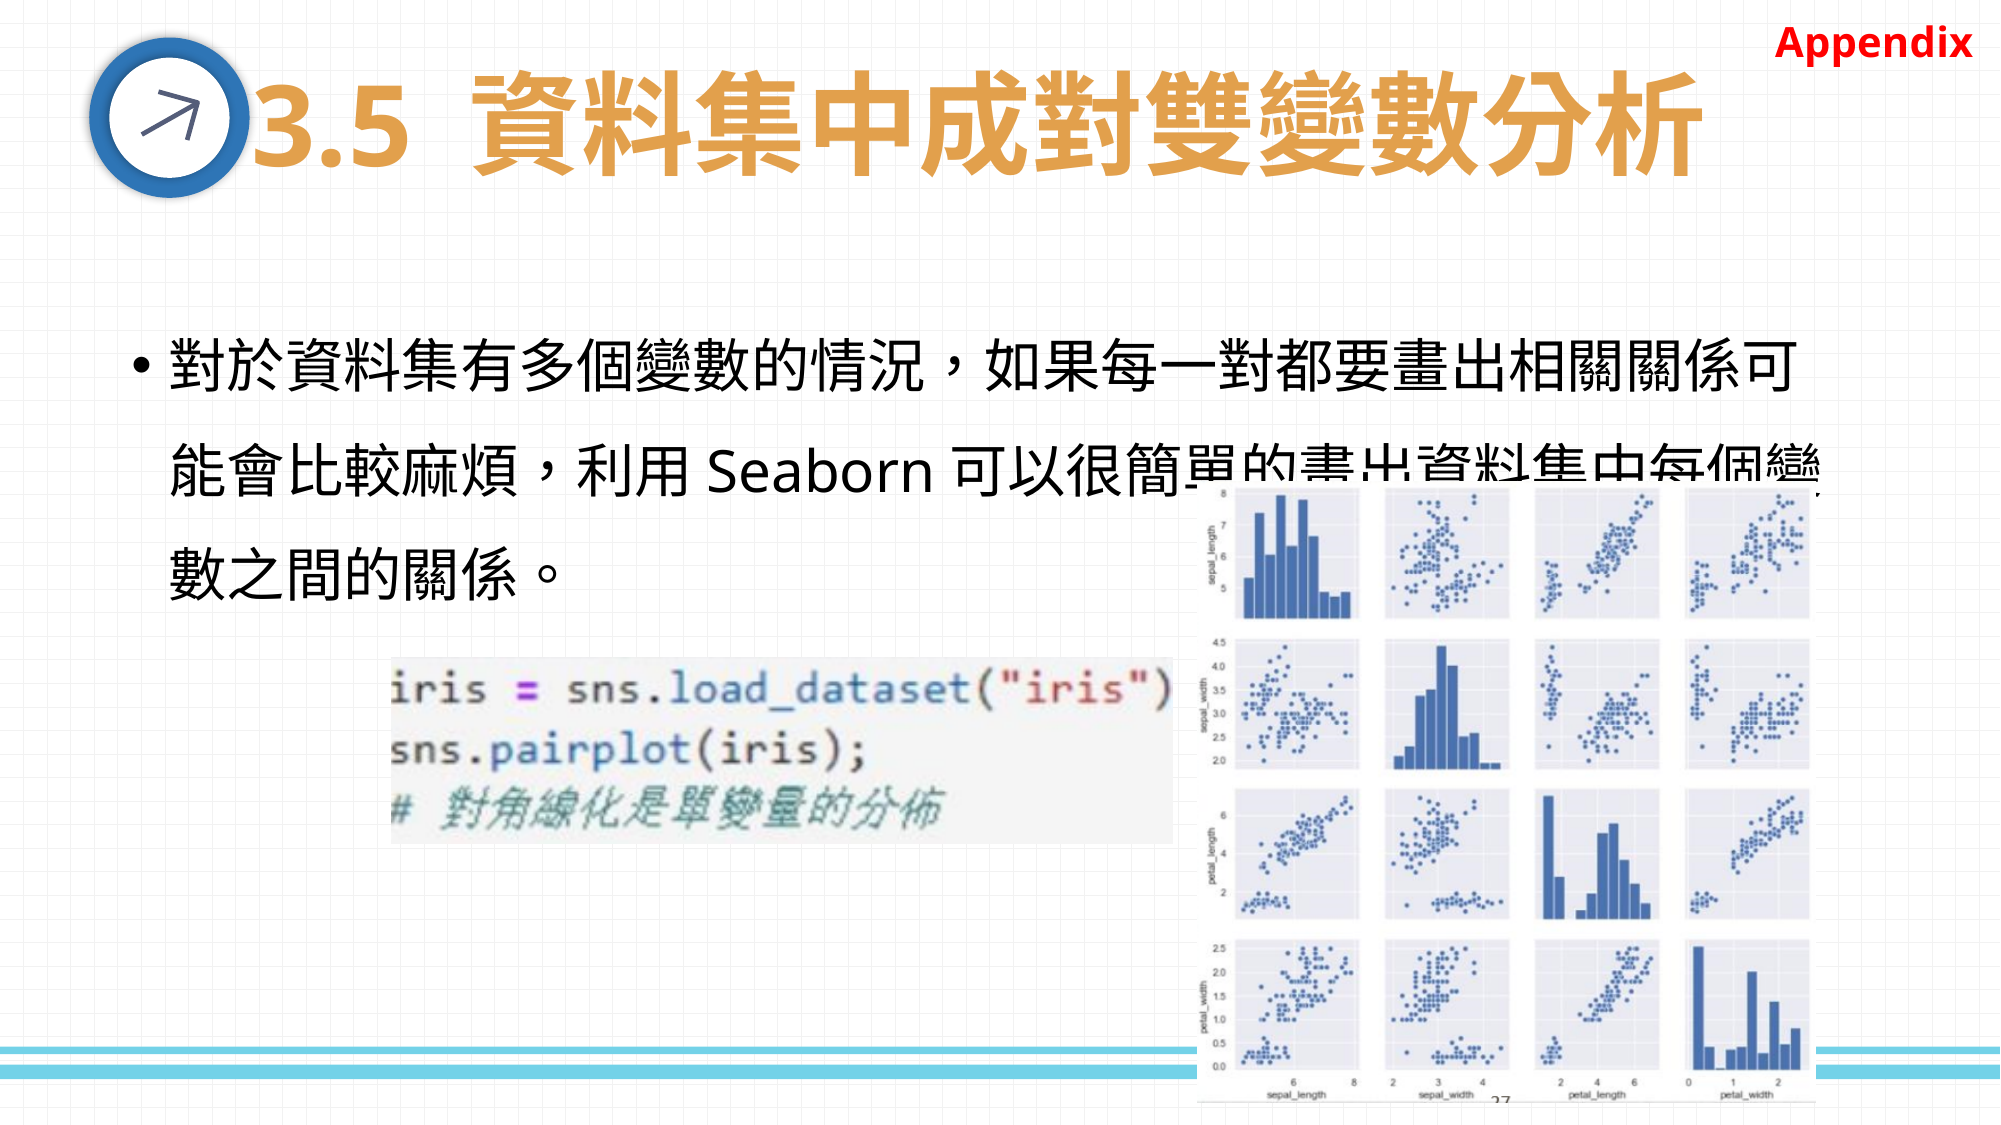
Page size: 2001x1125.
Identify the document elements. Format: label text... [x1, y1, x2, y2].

list 3.5 資料集中成對雙變數分析 [250, 68, 1842, 176]
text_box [89, 37, 250, 198]
text_box Appendix [1760, 8, 1989, 73]
text_box [184, 261, 1910, 1009]
text_box 對於資料集有多個變數的情況，如果每一對都要畫出相關關係可能會比較麻煩，利用Seaborn可以很簡單的畫出資料集中每個變數之間的關係。 [116, 286, 1842, 952]
picture [1197, 481, 1816, 1103]
picture [391, 657, 1173, 844]
